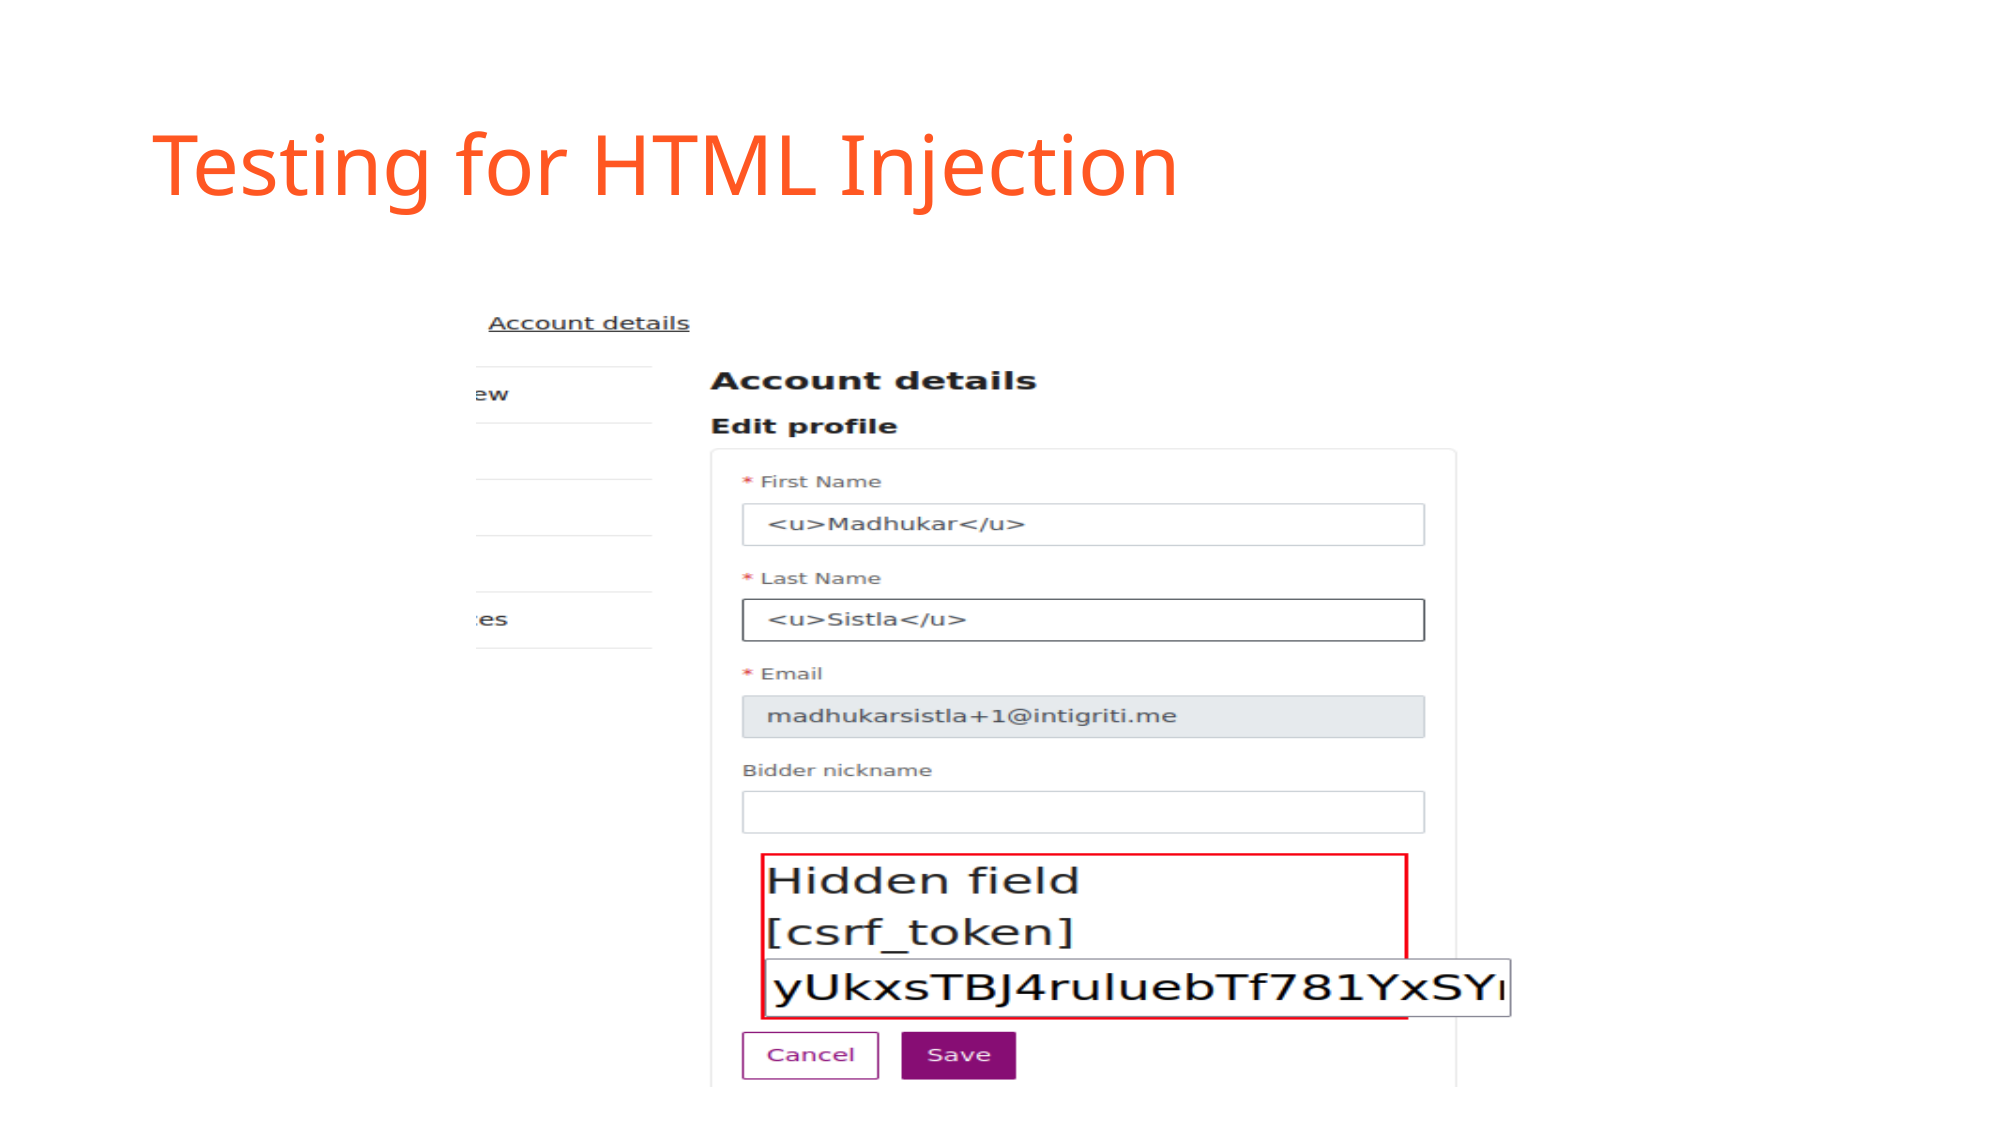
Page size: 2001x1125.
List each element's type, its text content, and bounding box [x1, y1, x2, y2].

title Testing for HTML Injection [137, 59, 1863, 278]
picture [476, 299, 1679, 1087]
